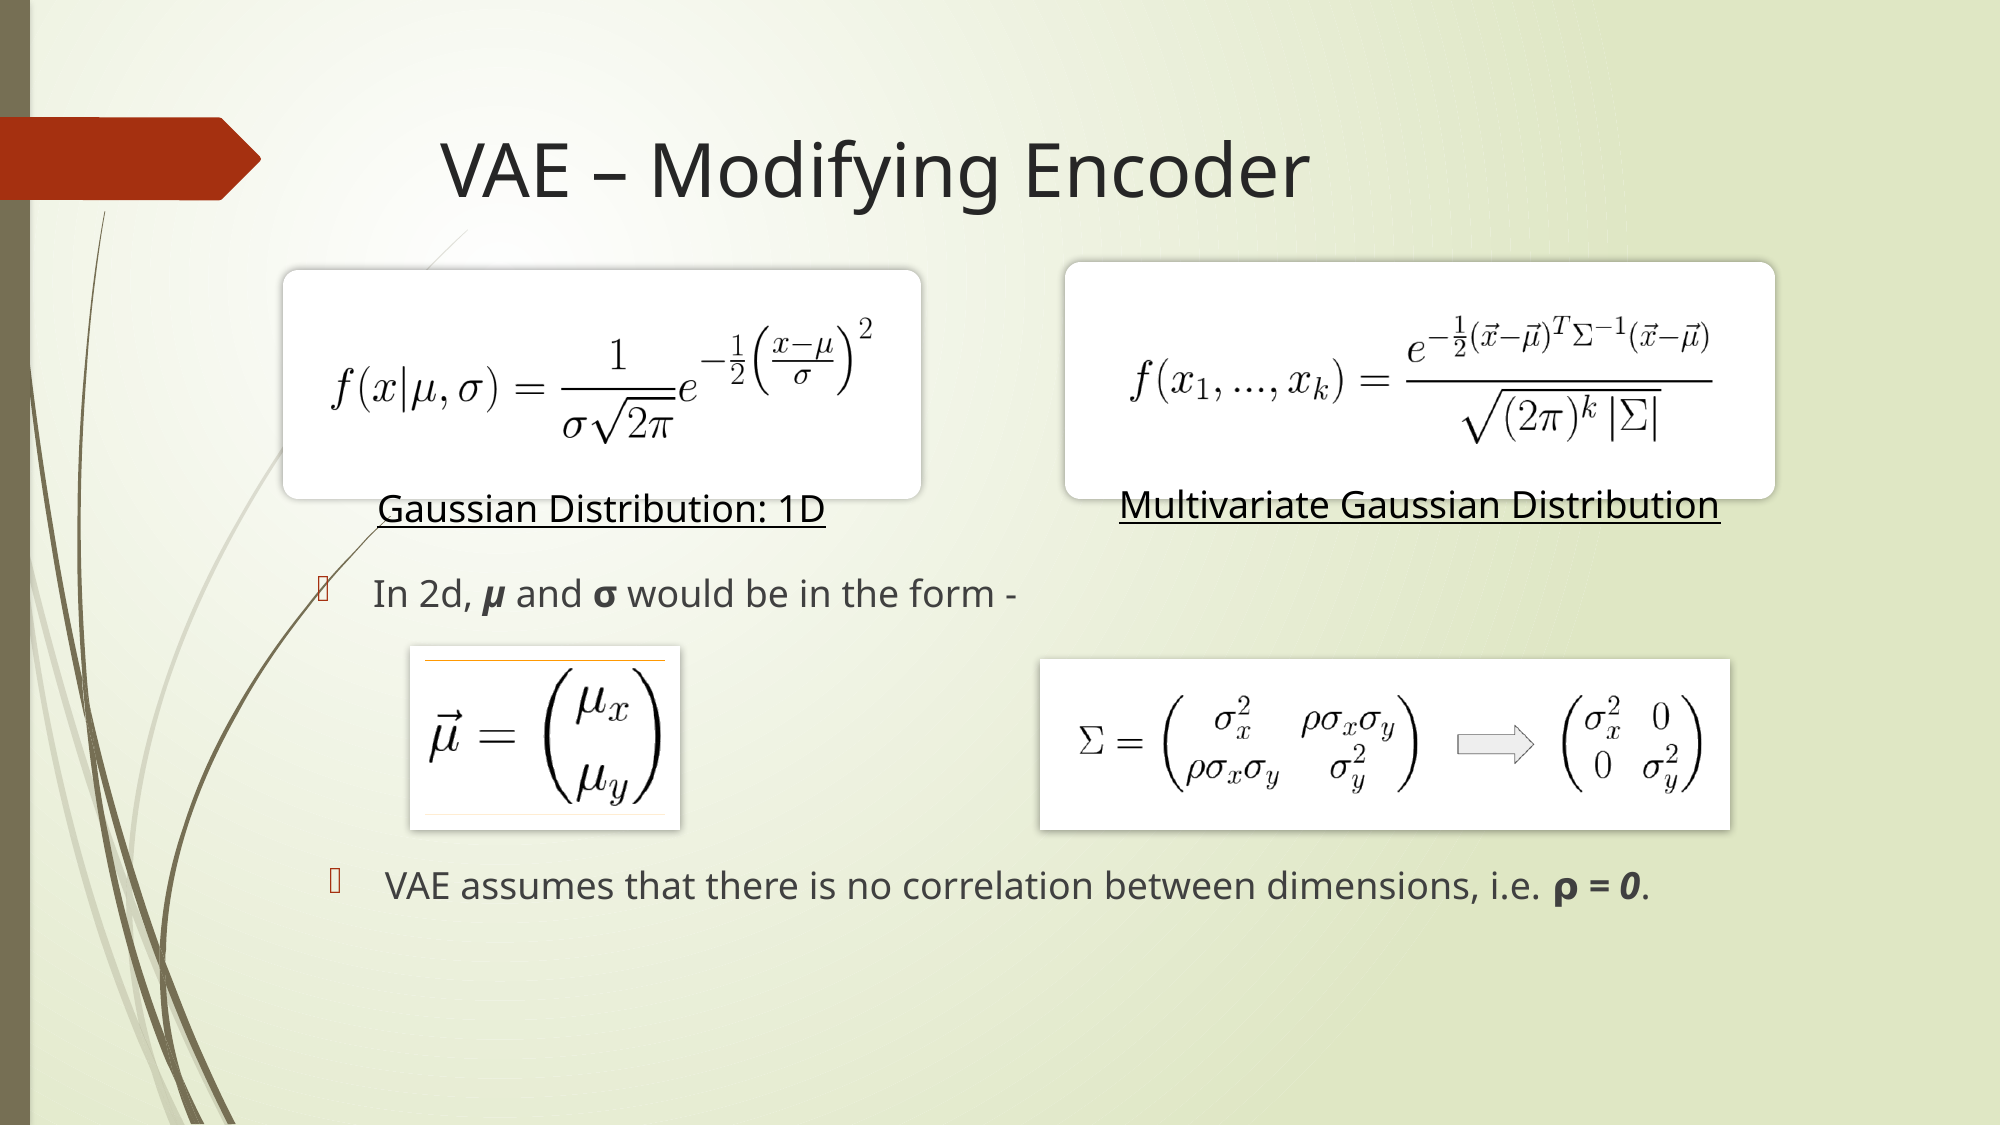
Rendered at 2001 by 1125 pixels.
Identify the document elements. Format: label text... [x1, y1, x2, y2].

text_box In 2d, µ and σ would be in the form - [301, 562, 1132, 623]
text_box Multivariate Gaussian Distribution [1104, 476, 1736, 534]
picture [1054, 673, 1716, 816]
picture [1095, 293, 1744, 469]
text_box Gaussian Distribution: 1D [362, 477, 842, 538]
picture [424, 659, 666, 816]
picture [313, 300, 891, 469]
text_box VAE assumes that there is no correlation between dimensions, i.e. ⍴ = 0. [313, 854, 1830, 973]
title VAE – Modifying Encoder [425, 102, 1888, 233]
